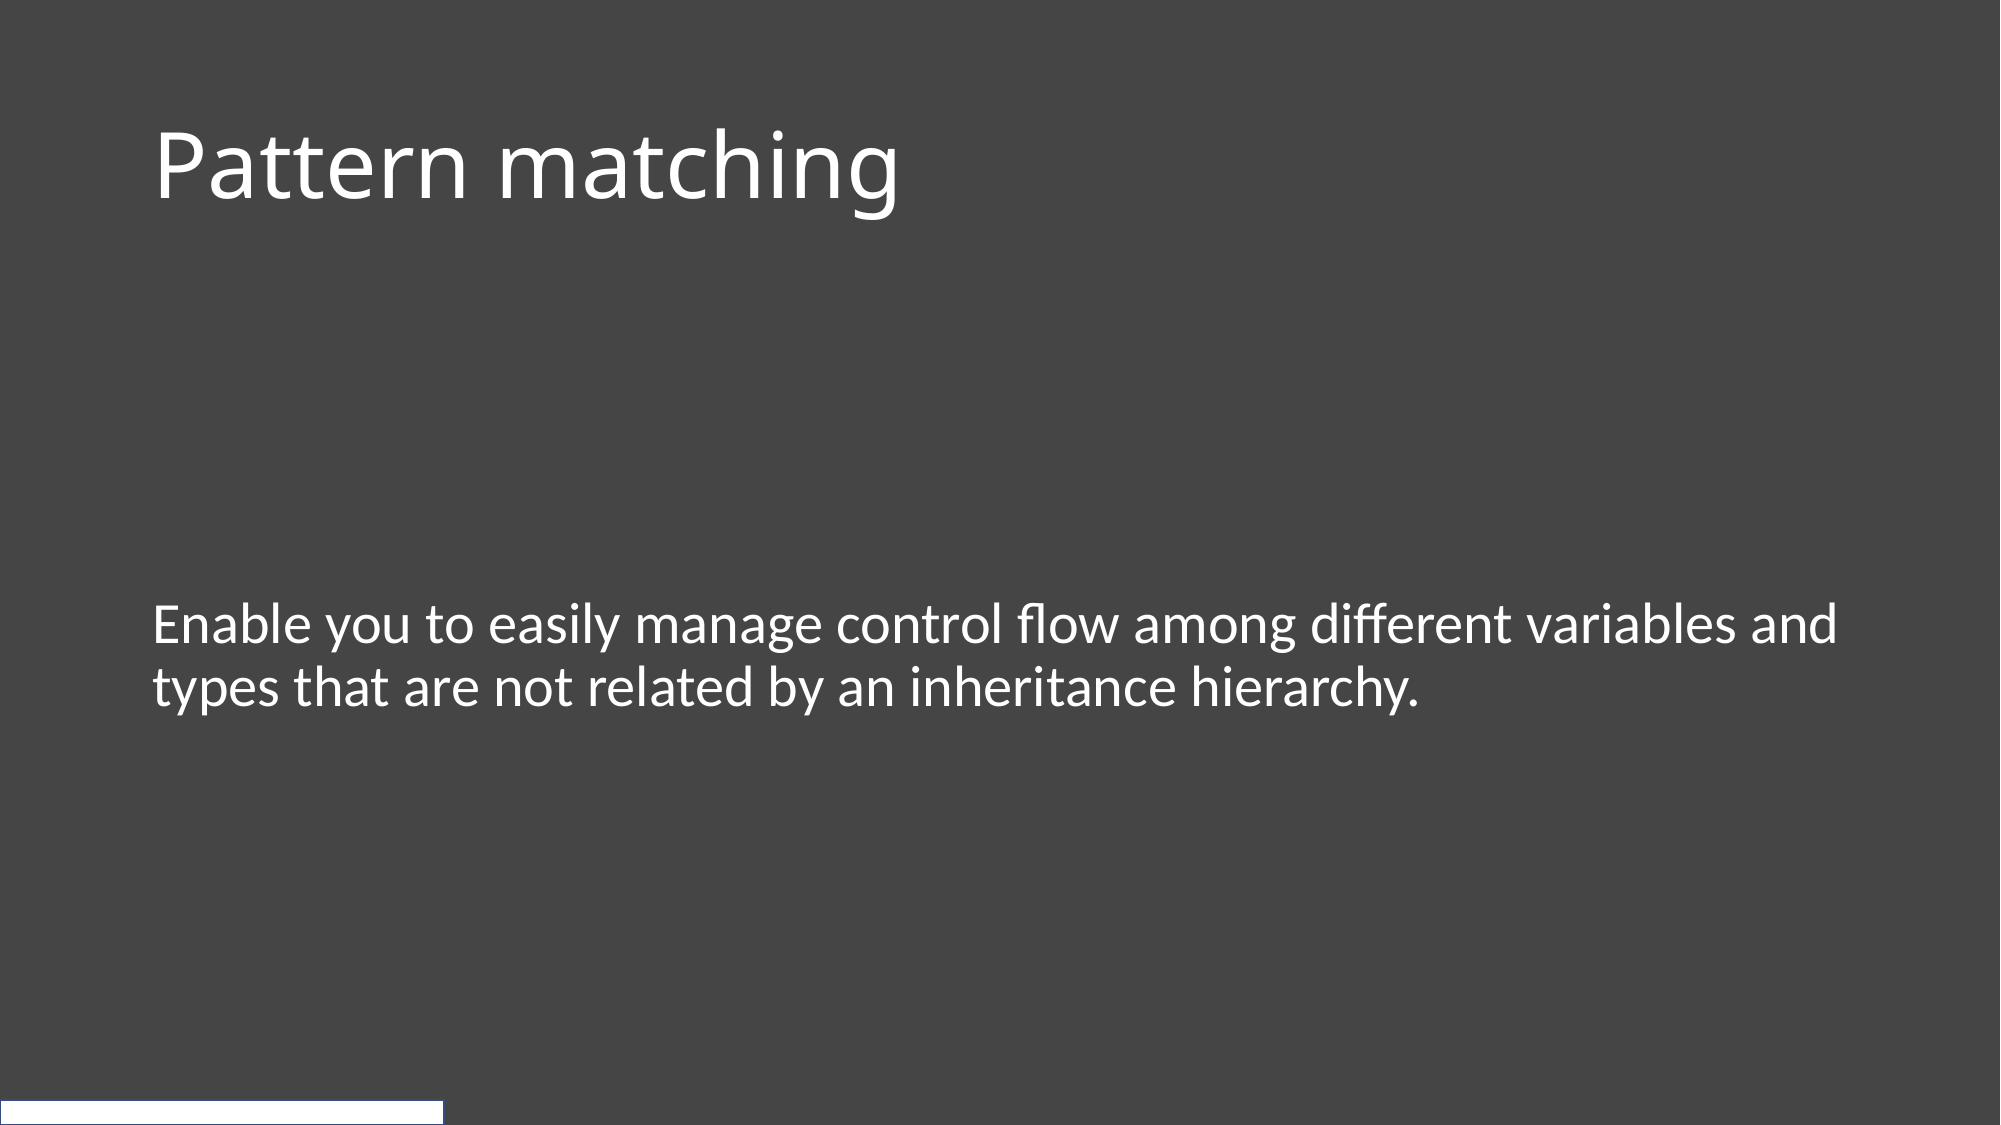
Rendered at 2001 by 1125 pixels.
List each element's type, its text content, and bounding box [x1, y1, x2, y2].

text_box [0, 1099, 445, 1125]
list Enable you to easily manage control flow among different variables and types that are not related by an inheritance hierarchy. [137, 299, 1863, 1014]
title Pattern matching [137, 59, 1863, 278]
